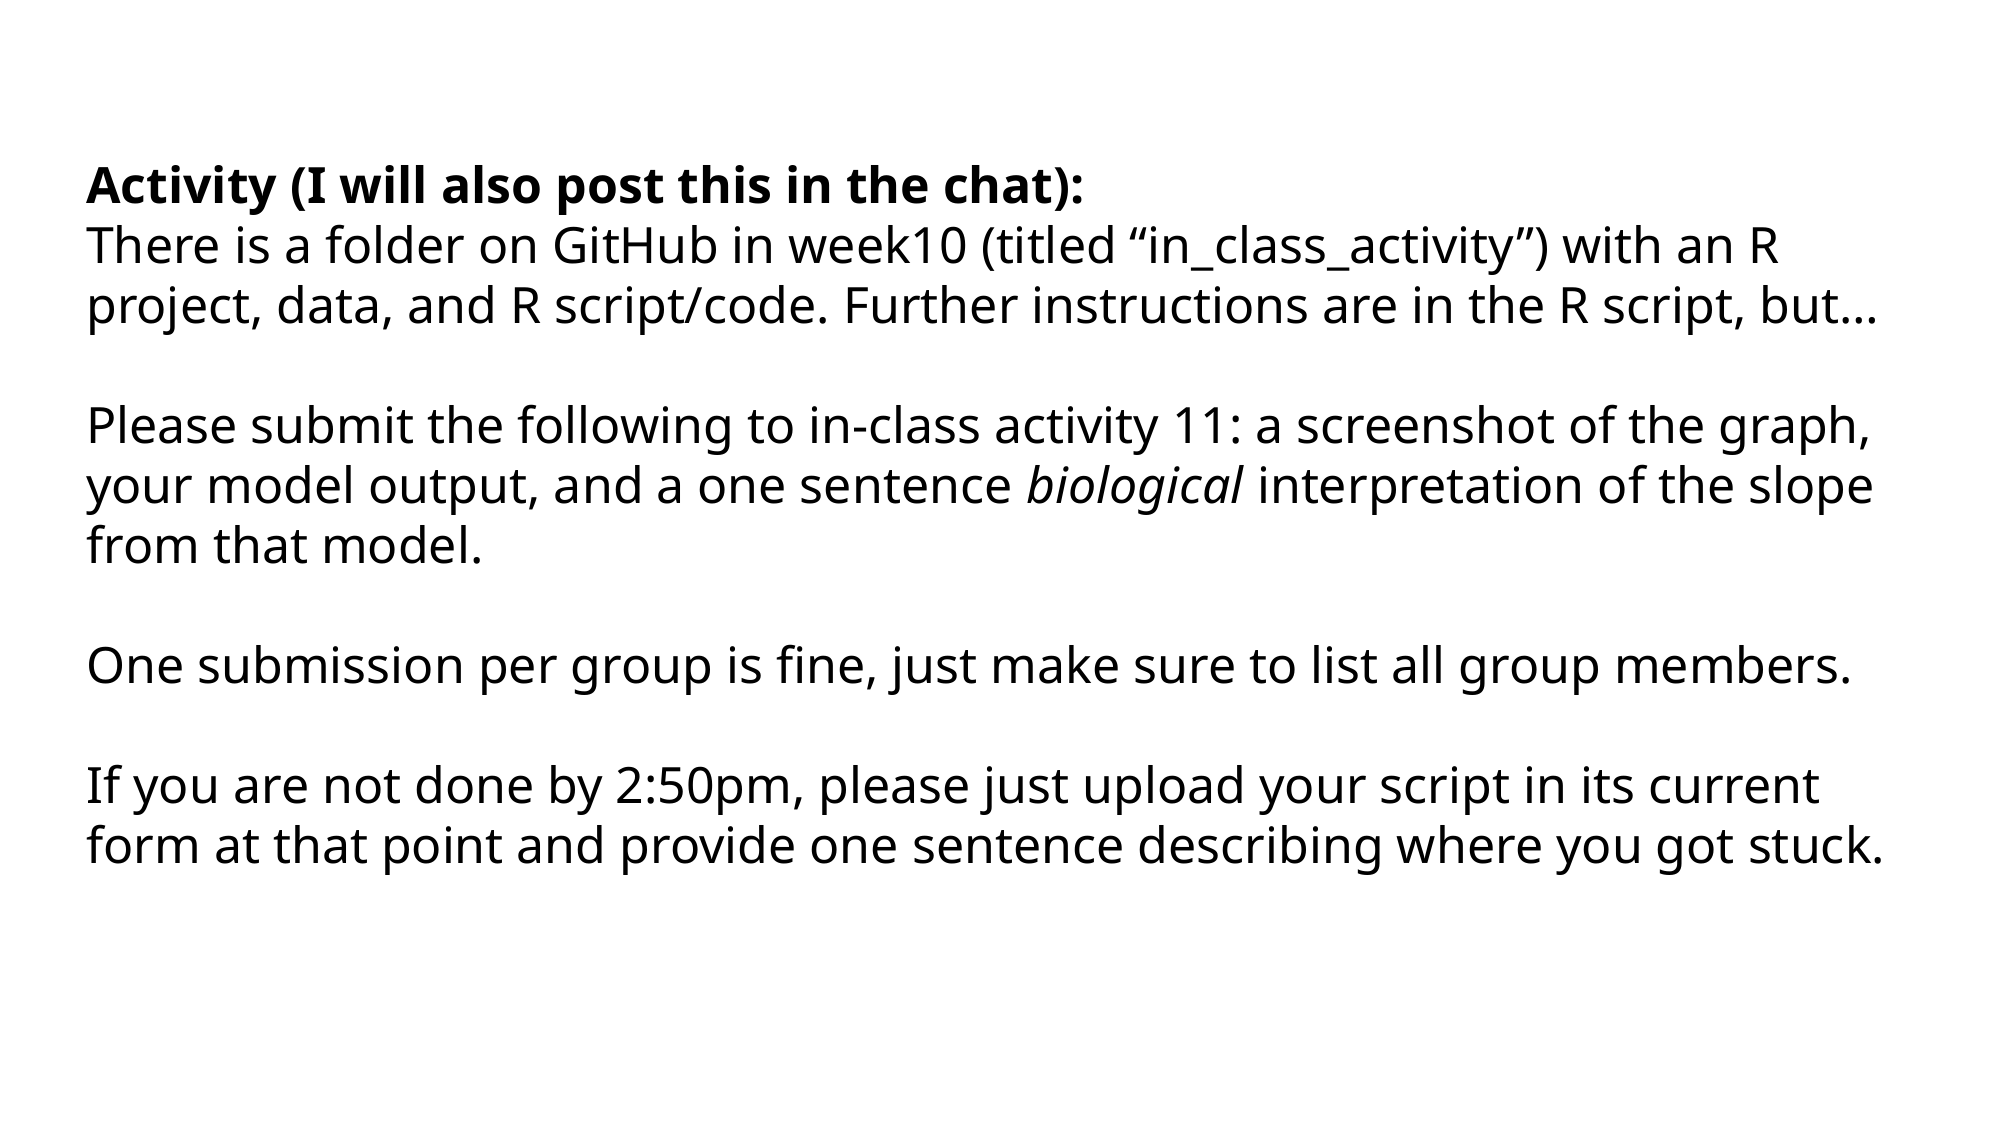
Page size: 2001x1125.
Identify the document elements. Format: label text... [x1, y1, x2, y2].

text_box Activity (I will also post this in the chat): There is a folder on GitHub in week10 (titled “in_class_activity”) with an R project, data, and R script/code. Further instructions are in the R script, but… Please submit the following to in-class activity 11: a screenshot of the graph, your model output, and a one sentence biological interpretation of the slope from that model. One submission per group is fine, just make sure to list all group members. If you are not done by 2:50pm, please just upload your script in its current form at that point and provide one sentence describing where you got stuck. [71, 145, 1925, 881]
